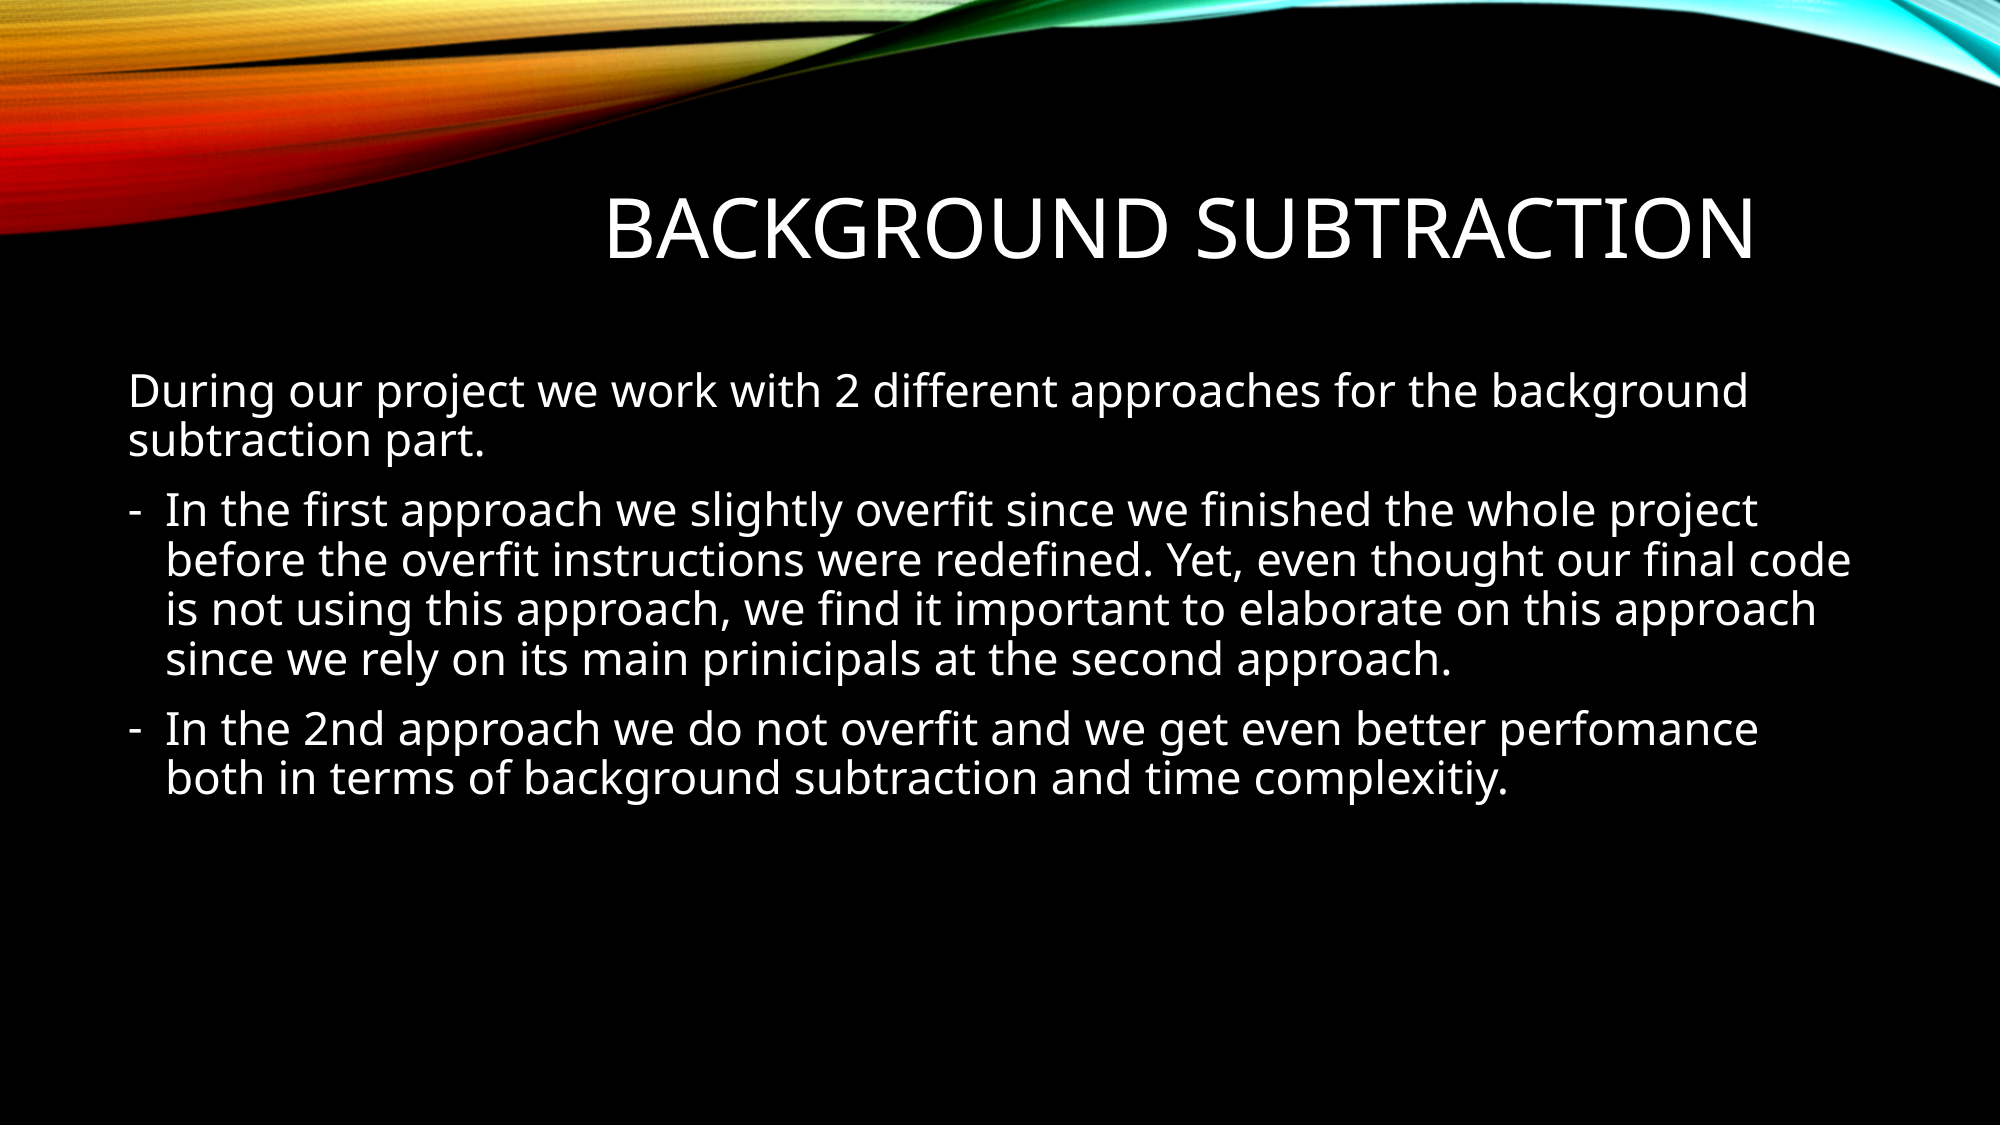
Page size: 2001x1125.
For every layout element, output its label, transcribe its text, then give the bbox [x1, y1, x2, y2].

list During our project we work with 2 different approaches for the background subtraction part. In the first approach we slightly overfit since we finished the whole project before the overfit instructions were redefined. Yet, even thought our final code is not using this approach, we find it important to elaborate on this approach since we rely on its main prinicipals at the second approach. In the 2nd approach we do not overfit and we get even better perfomance both in terms of background subtraction and time complexitiy. [112, 360, 1888, 1021]
title Background subtraction [474, 125, 1888, 338]
picture [0, 0, 2000, 237]
